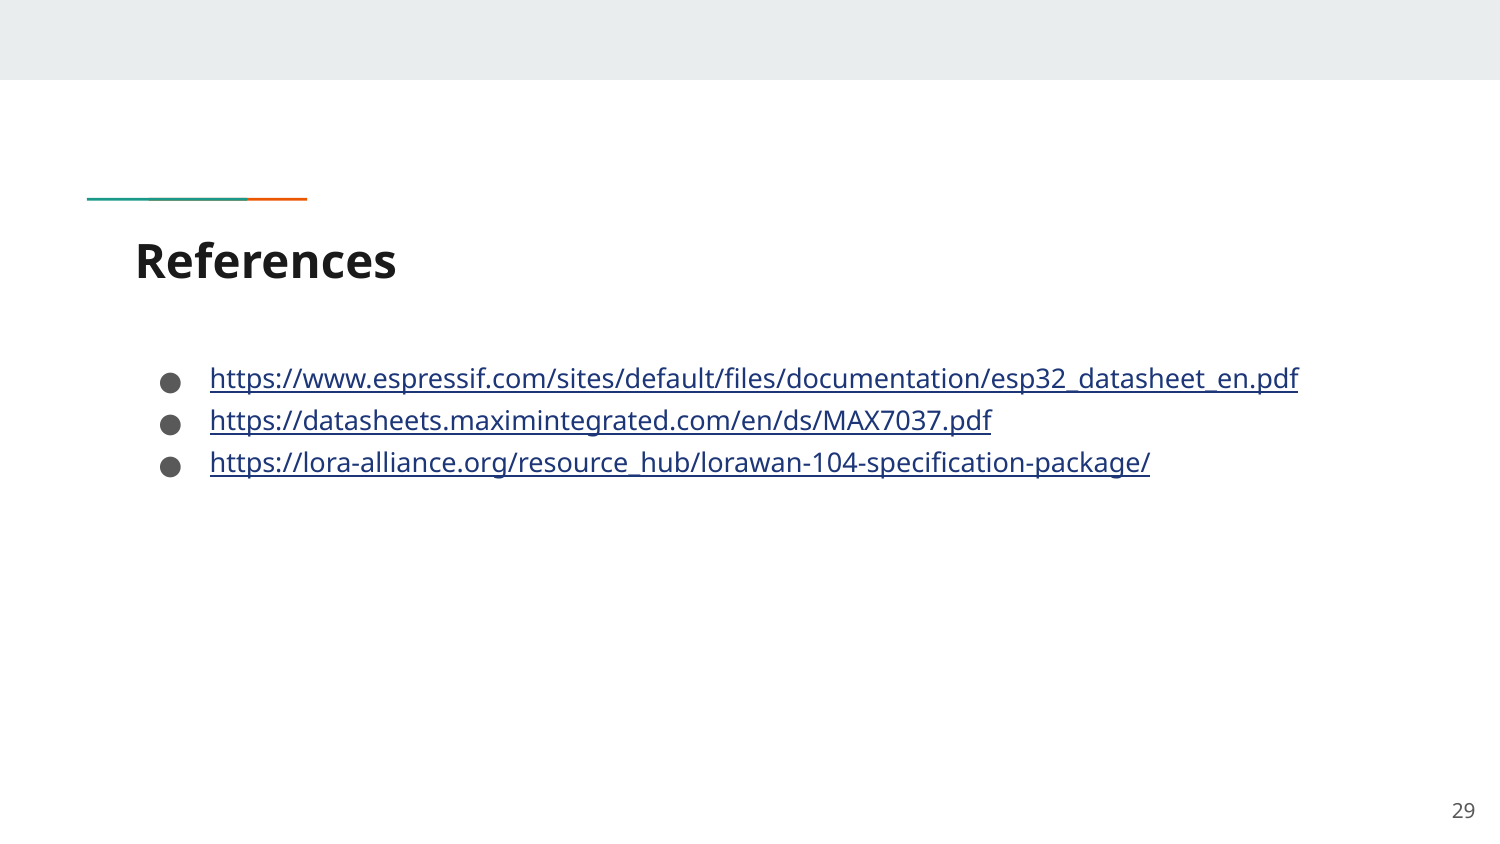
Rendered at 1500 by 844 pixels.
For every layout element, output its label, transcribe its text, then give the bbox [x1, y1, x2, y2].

slide_number ‹#› [1400, 779, 1491, 844]
list https://www.espressif.com/sites/default/files/documentation/esp32_datasheet_en.pdf https://datasheets.maximintegrated.com/en/ds/MAX7037.pdf https://lora-alliance.org/resource_hub/lorawan-104-specification-package/ [119, 341, 1381, 712]
title References [119, 216, 1381, 305]
